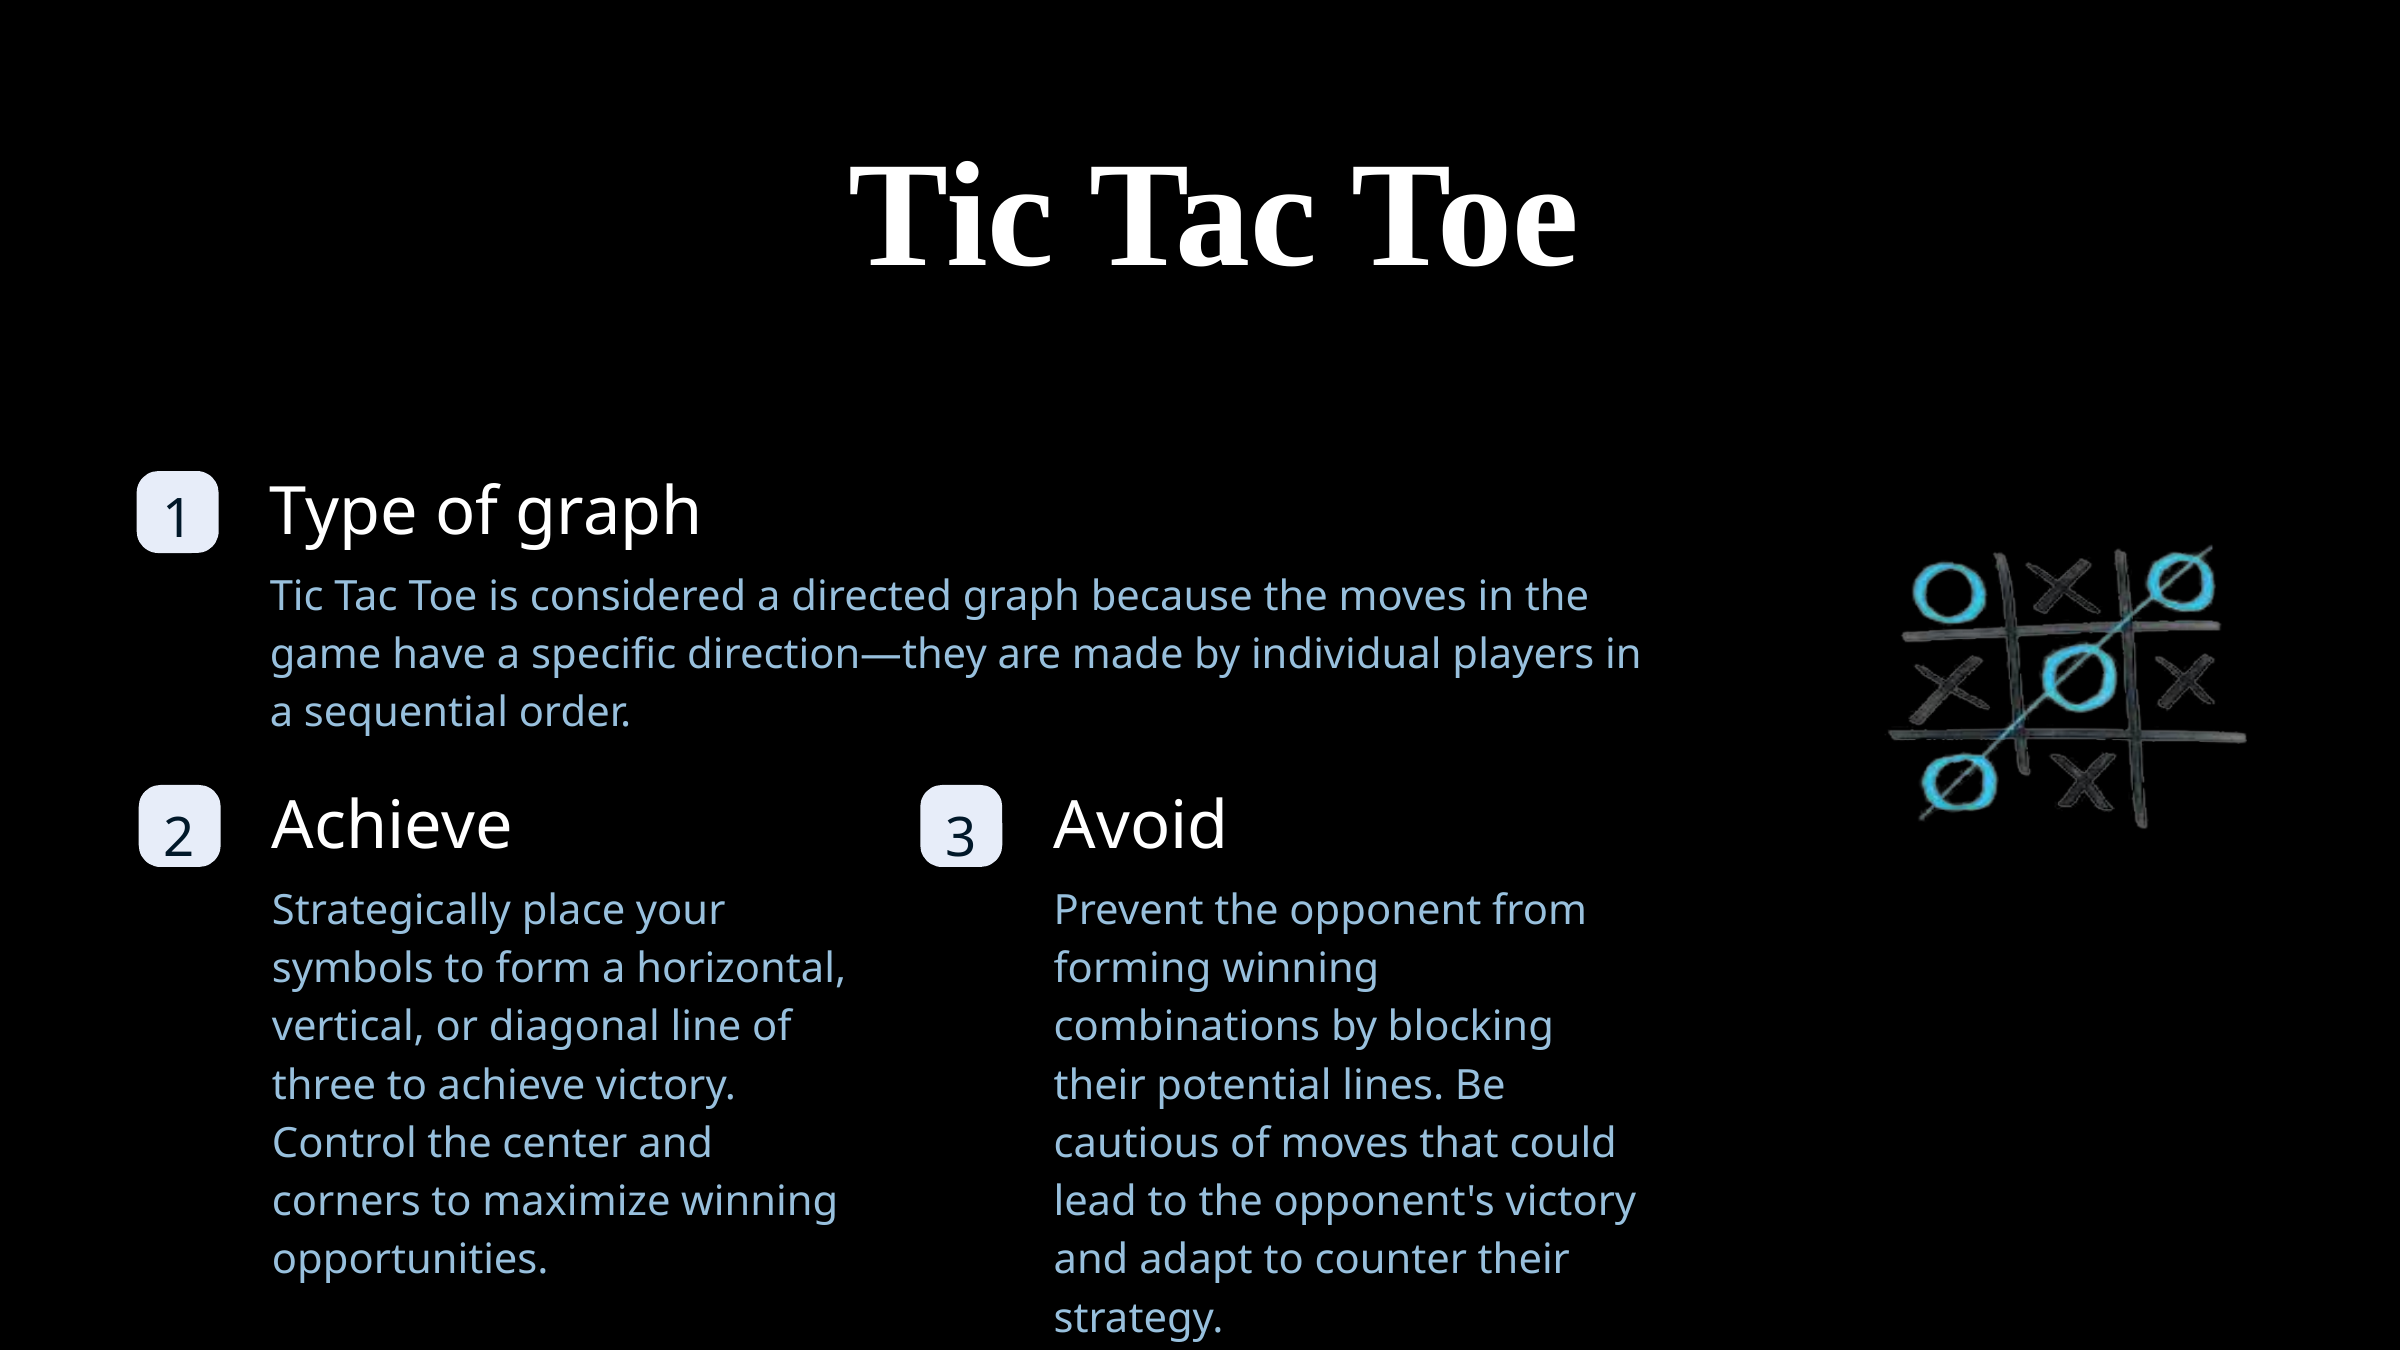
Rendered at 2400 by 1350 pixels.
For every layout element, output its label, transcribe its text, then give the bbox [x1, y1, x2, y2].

text_box Avoid [1038, 797, 1666, 866]
text_box [136, 471, 219, 554]
picture [1819, 471, 2324, 910]
text_box Strategically place your symbols to form a horizontal, vertical, or diagonal line of three to achieve victory. Control the center and corners to maximize winning opportunities. [257, 866, 884, 1101]
text_box [138, 784, 221, 867]
text_box Type of graph [255, 483, 959, 541]
text_box Prevent the opponent from forming winning combinations by blocking their potential lines. Be cautious of moves that could lead to the opponent's victory and adapt to counter their strategy. [1038, 866, 1666, 1042]
text_box 3 [946, 791, 977, 861]
text_box Tic Tac Toe is considered a directed graph because the moves in the game have a specific direction—they are made by individual players in a sequential order. [255, 552, 1664, 670]
text_box Tic Tac Toe [834, 173, 1664, 291]
text_box 2 [168, 791, 191, 861]
text_box 1 [162, 472, 193, 541]
text_box [920, 784, 1003, 867]
text_box Achieve [257, 797, 626, 855]
